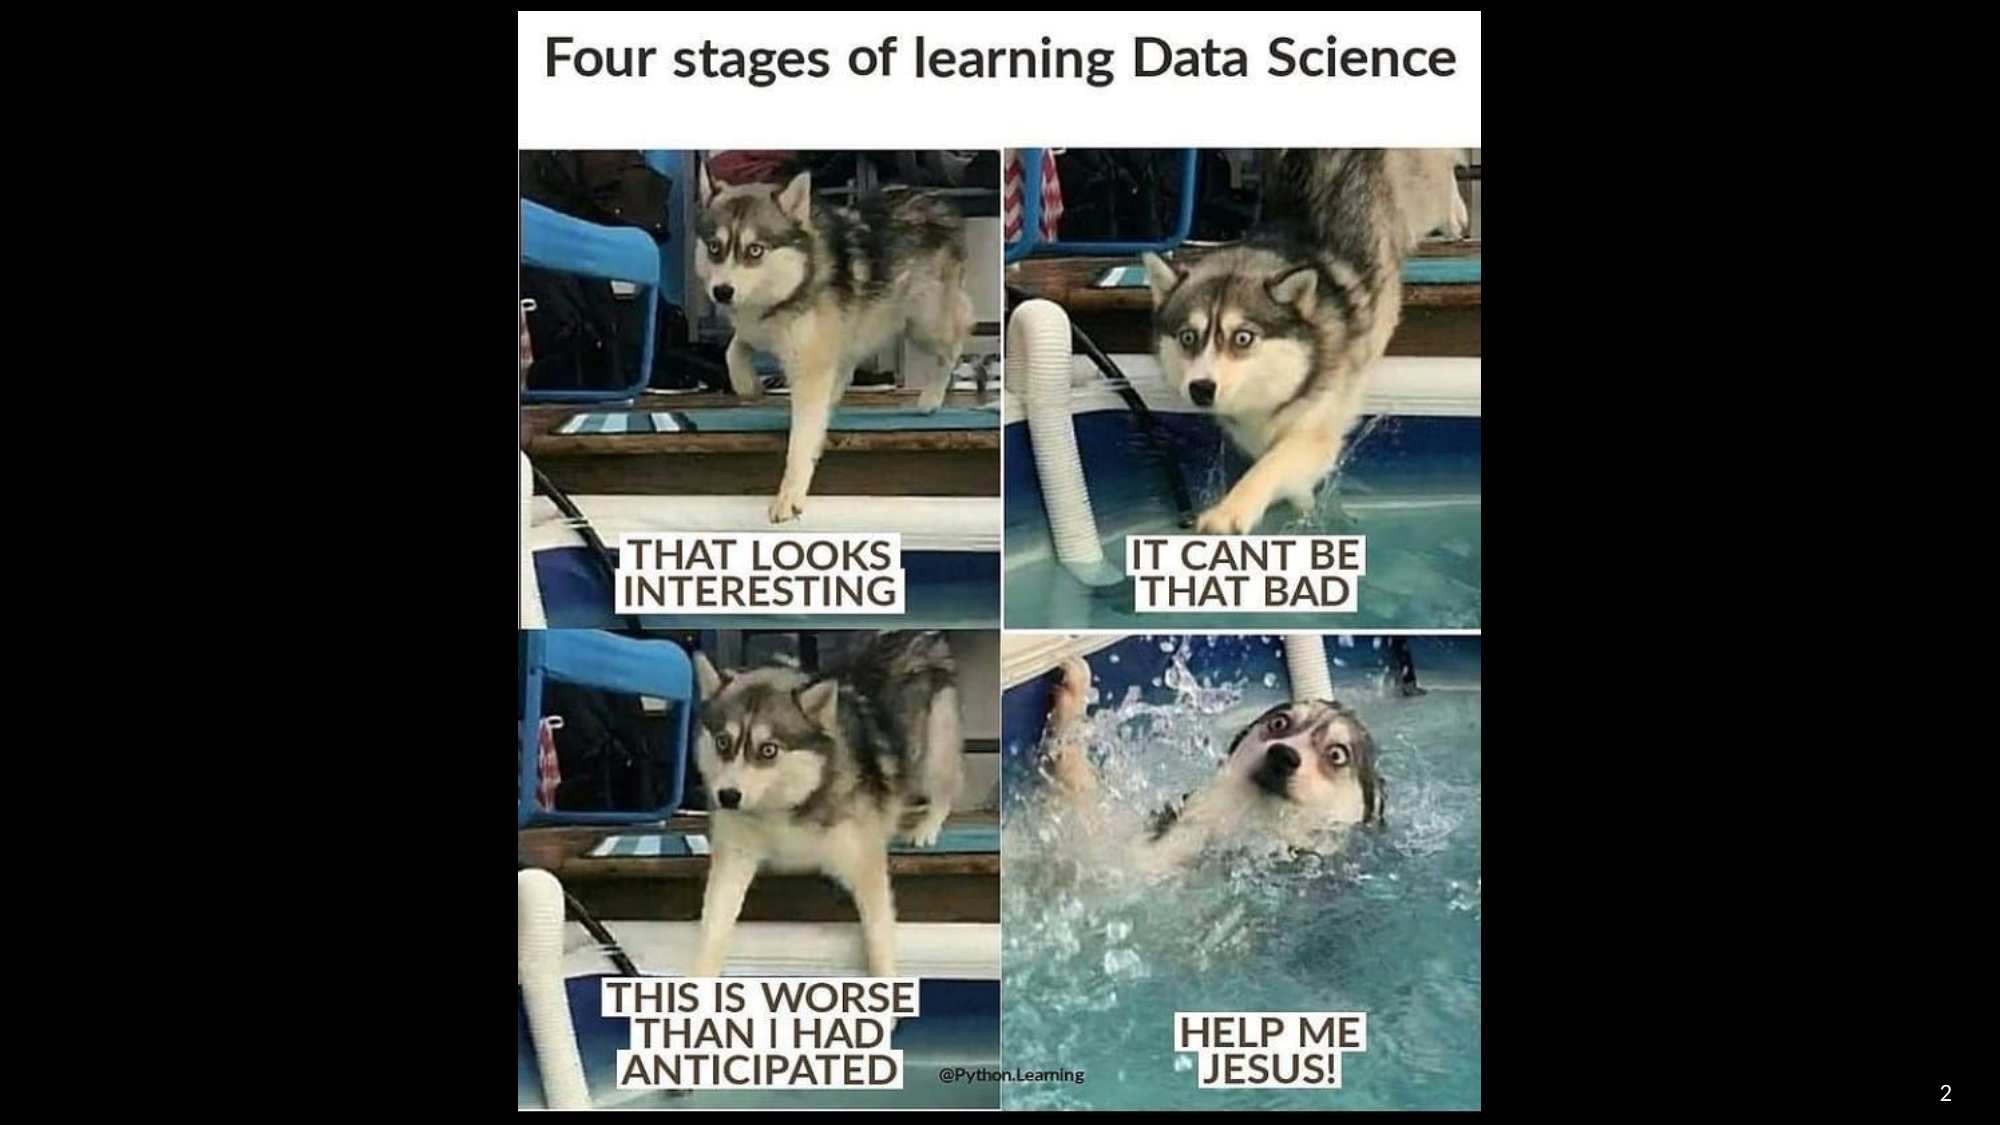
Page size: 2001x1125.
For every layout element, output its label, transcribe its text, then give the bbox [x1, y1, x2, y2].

picture [518, 11, 1481, 1114]
slide_number 2 [1894, 1061, 1968, 1121]
